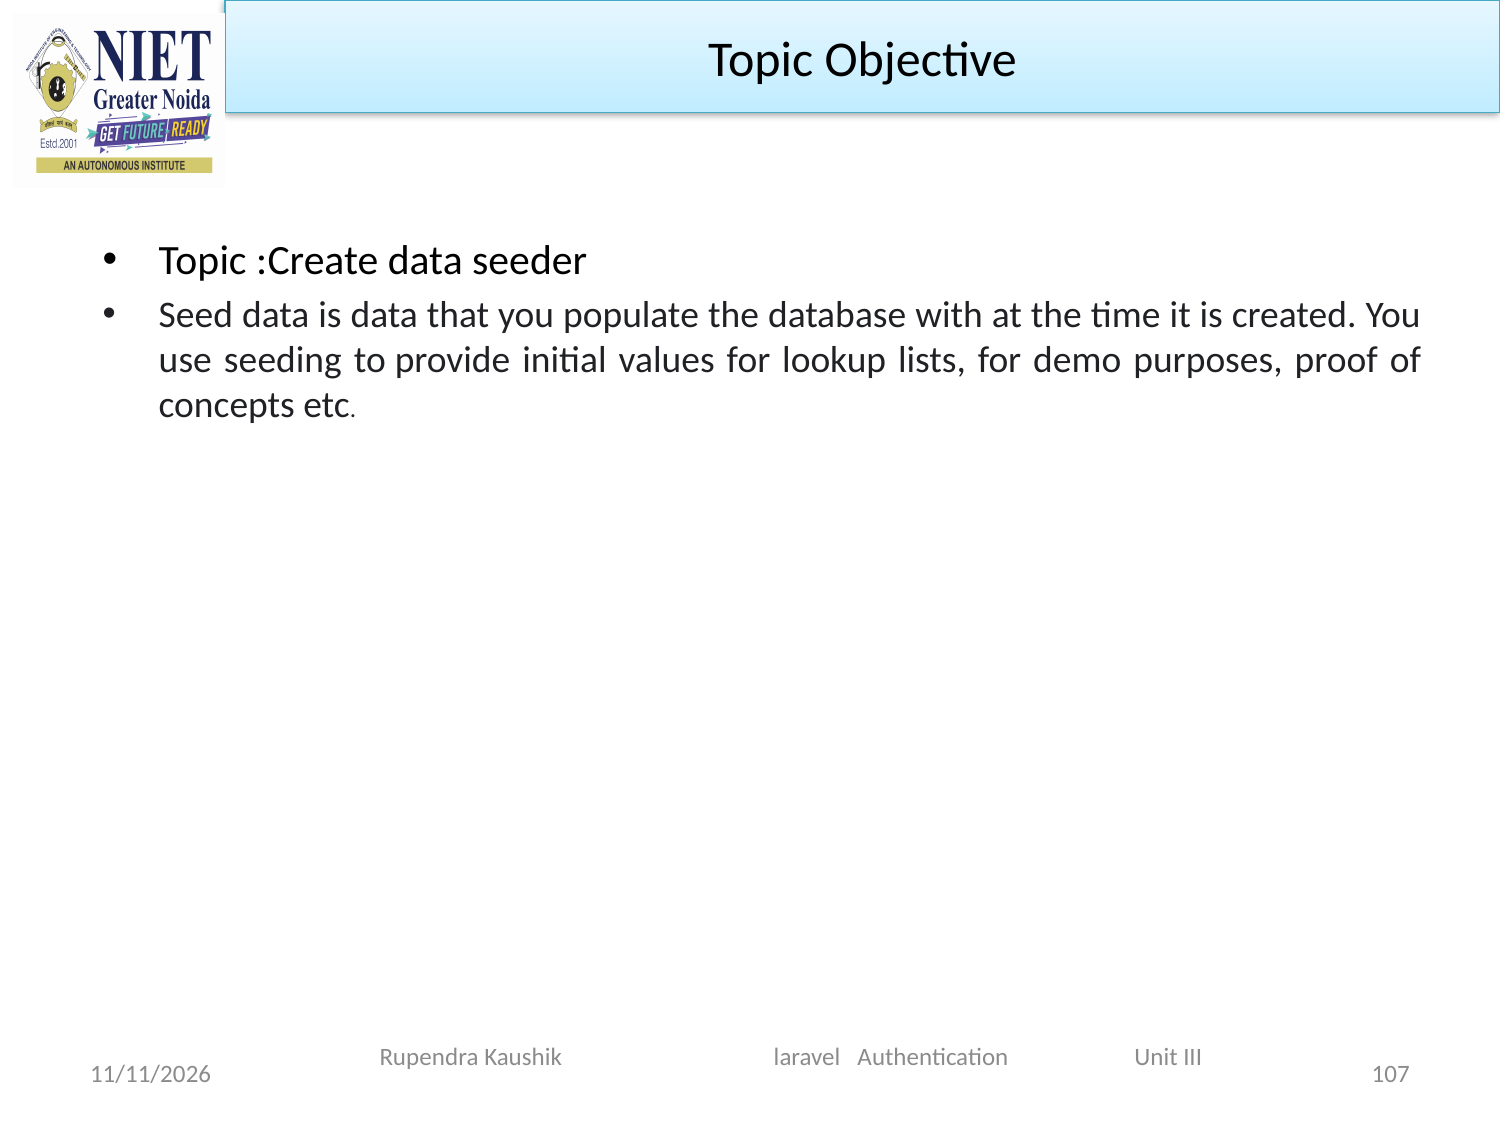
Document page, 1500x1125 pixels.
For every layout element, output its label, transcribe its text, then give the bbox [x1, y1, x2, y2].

slide_number 107 [1074, 1042, 1425, 1103]
text_box Rupendra Kaushik laravel Authentication Unit III [329, 1033, 1255, 1079]
picture [13, 13, 226, 188]
list Topic :Create data seeder Seed data is data that you populate the database with at the time it is created. You use seeding to provide initial values for lookup lists, for demo purposes, proof of concepts etc. [87, 225, 1438, 968]
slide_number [75, 1042, 425, 1103]
text_box Topic Objective [224, 0, 1500, 113]
